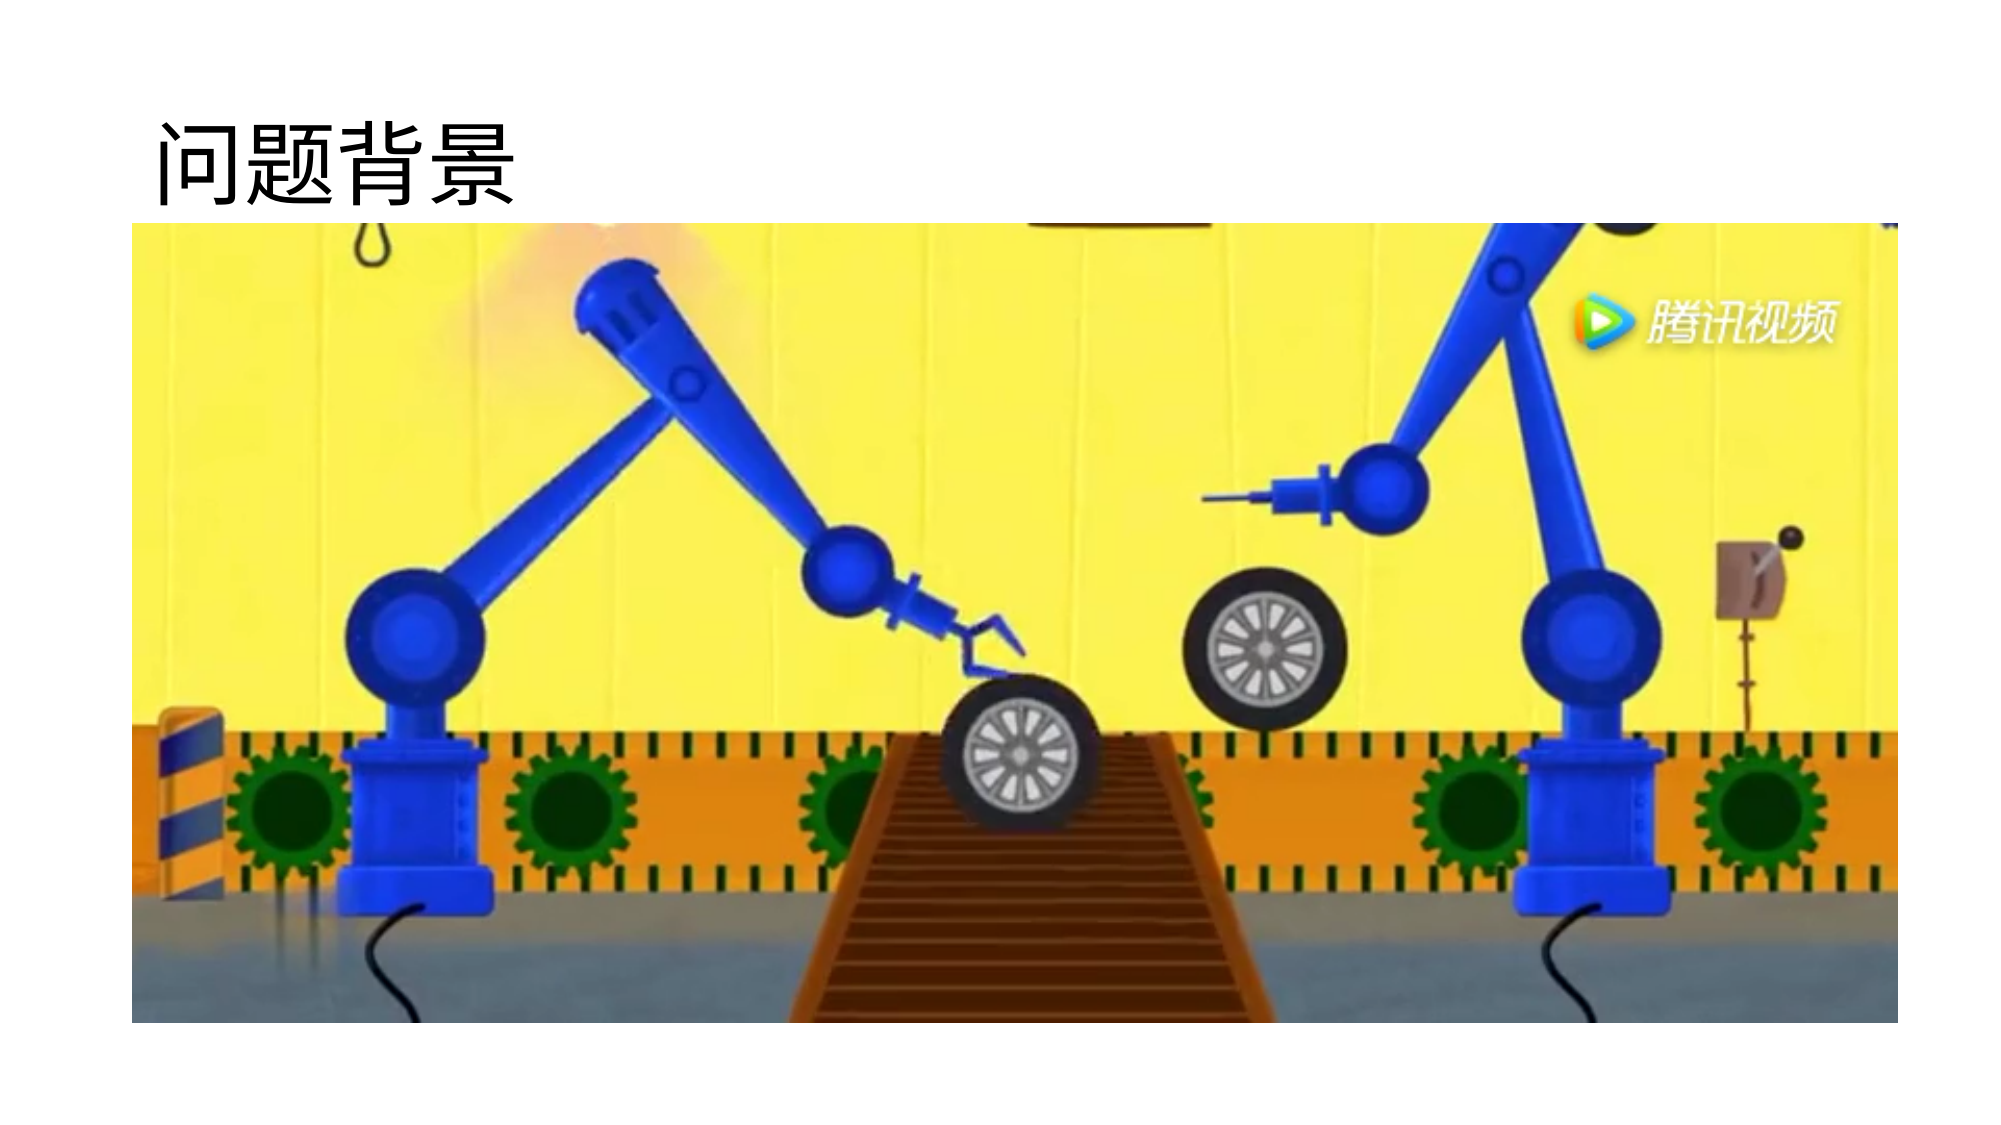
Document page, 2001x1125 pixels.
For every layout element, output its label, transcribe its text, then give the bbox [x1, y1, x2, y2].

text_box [131, 222, 1898, 1023]
title 问题背景 [137, 59, 1863, 222]
